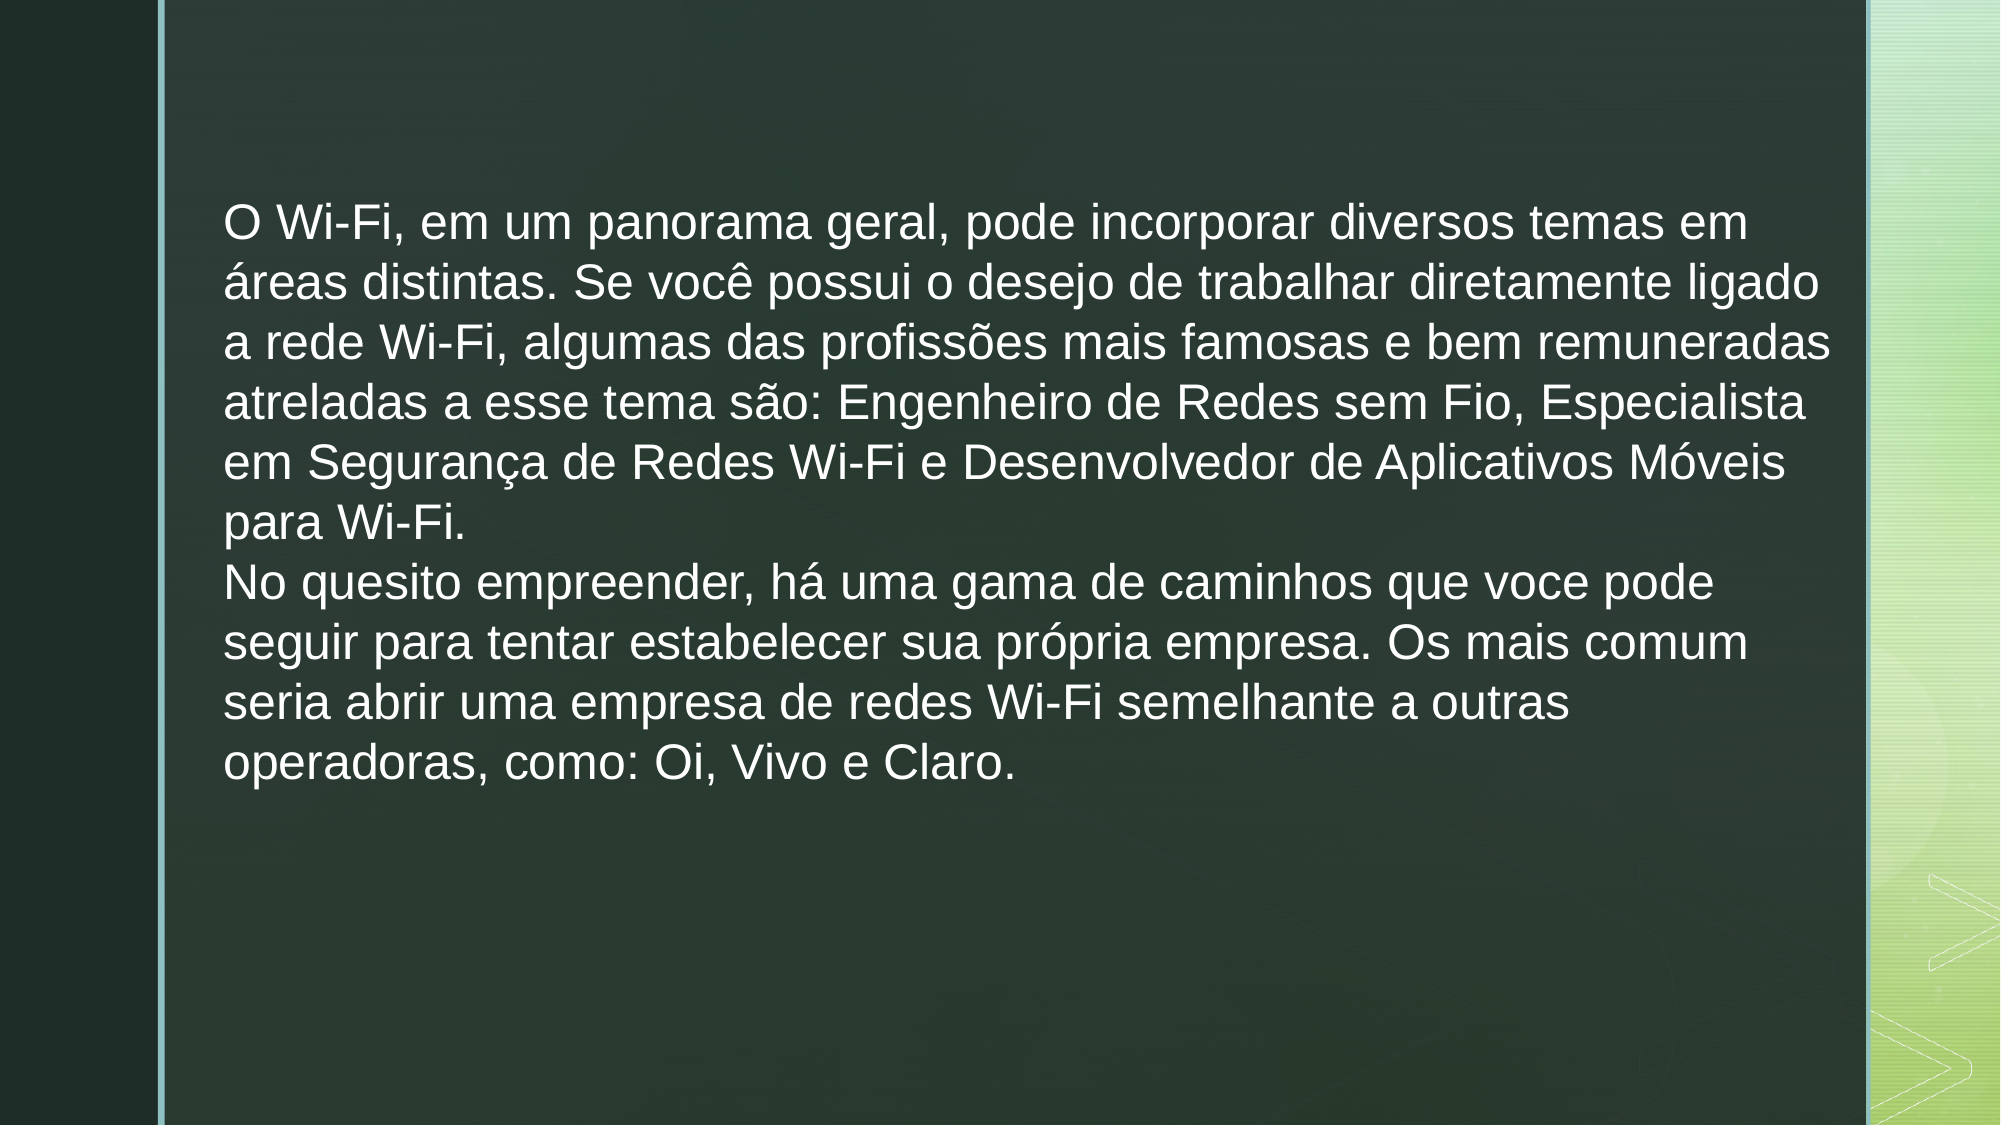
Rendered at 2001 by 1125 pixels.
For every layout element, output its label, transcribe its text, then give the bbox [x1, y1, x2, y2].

picture [1871, 0, 2001, 1125]
text_box O Wi-Fi, em um panorama geral, pode incorporar diversos temas em áreas distintas. Se você possui o desejo de trabalhar diretamente ligado a rede Wi-Fi, algumas das profissões mais famosas e bem remuneradas atreladas a esse tema são: Engenheiro de Redes sem Fio, Especialista em Segurança de Redes Wi-Fi e Desenvolvedor de Aplicativos Móveis para Wi-Fi. No quesito empreender, há uma gama de caminhos que voce pode seguir para tentar estabelecer sua própria empresa. Os mais comum seria abrir uma empresa de redes Wi-Fi semelhante a outras operadoras, como: Oi, Vivo e Claro. [208, 182, 1860, 858]
